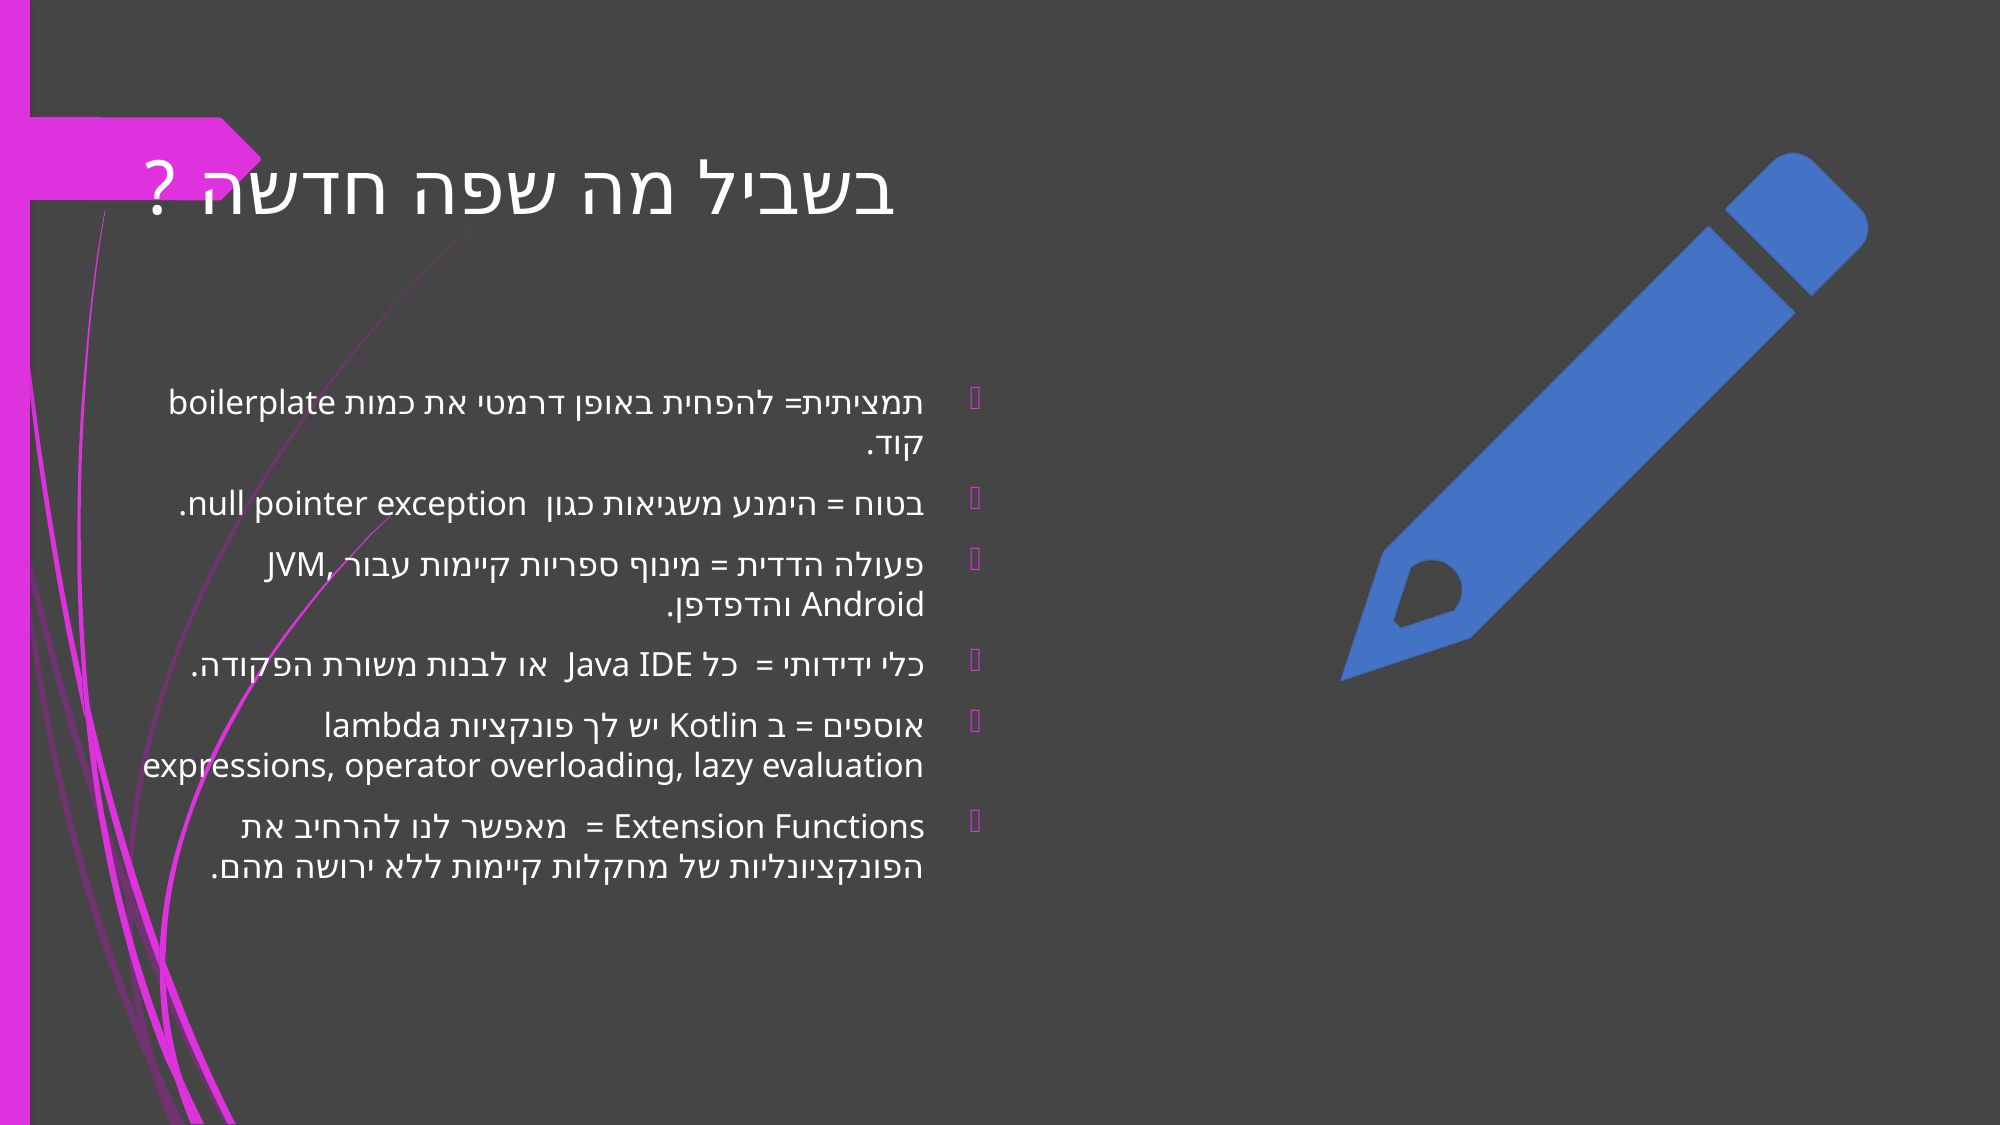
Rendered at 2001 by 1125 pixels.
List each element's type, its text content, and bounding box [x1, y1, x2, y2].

list תמציתית= להפחית באופן דרמטי את כמות boilerplate קוד. בטוח = הימנע משגיאות כגון null pointer exception. פעולה הדדית = מינוף ספריות קיימות עבור JVM, Android והדפדפן. כלי ידידותי = כל Java IDE או לבנות משורת הפקודה. אוספים = ב Kotlin יש לך פונקציות lambda expressions, operator overloading, lazy evaluation Extension Functions = מאפשר לנו להרחיב את הפונקציונליות של מחקלות קיימות ללא ירושה מהם. [125, 373, 997, 928]
picture [1293, 105, 1917, 729]
title בשביל מה שפה חדשה ? [125, 131, 997, 350]
